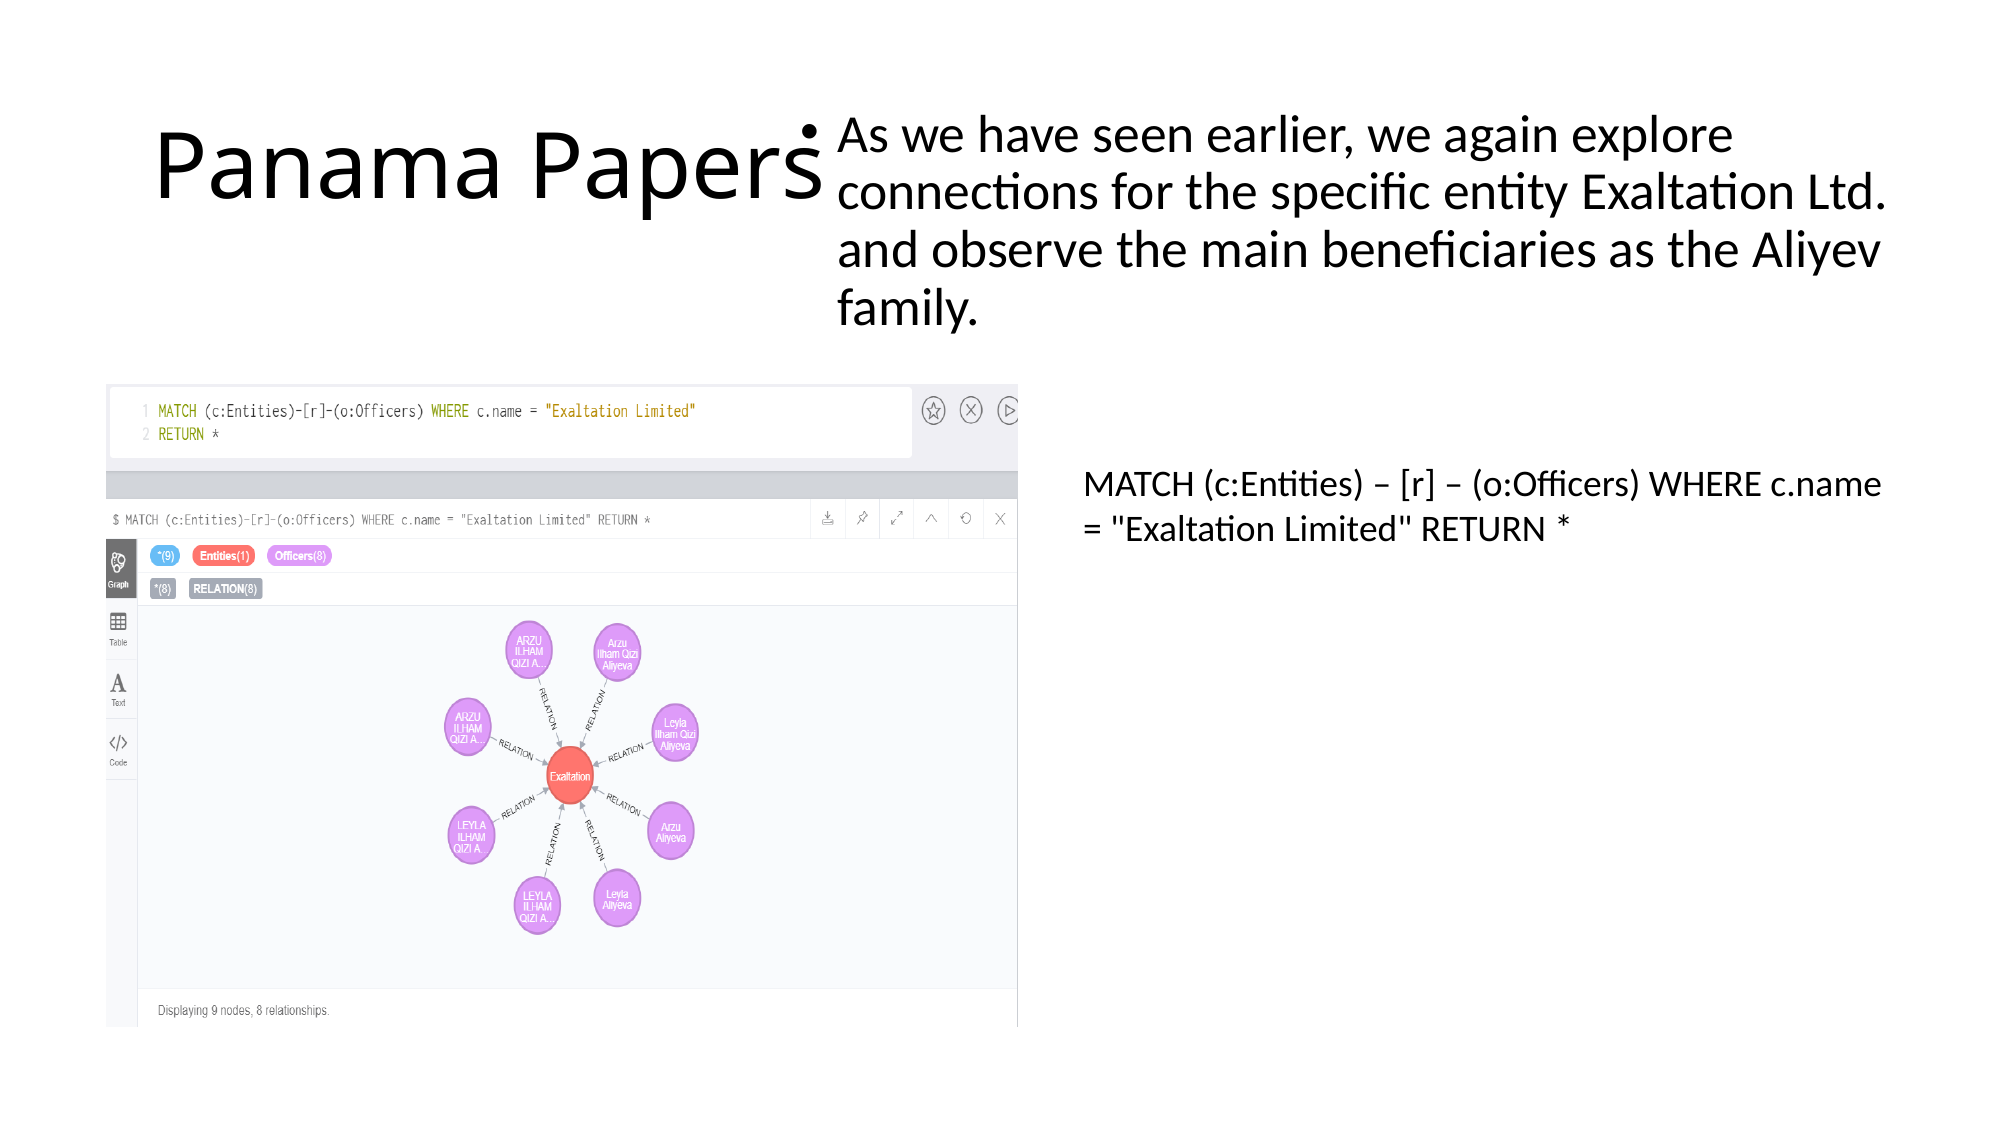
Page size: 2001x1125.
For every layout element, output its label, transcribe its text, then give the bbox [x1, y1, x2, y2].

picture [106, 384, 1018, 1027]
title Panama Papers [137, 59, 1863, 278]
text_box MATCH (c:Entities) – [r] – (o:Officers) WHERE c.name = "Exaltation Limited" RETURN * [1068, 451, 1899, 557]
list As we have seen earlier, we again explore connections for the specific entity Exaltation Ltd. and observe the main beneficiaries as the Aliyev family. [785, 98, 1987, 347]
